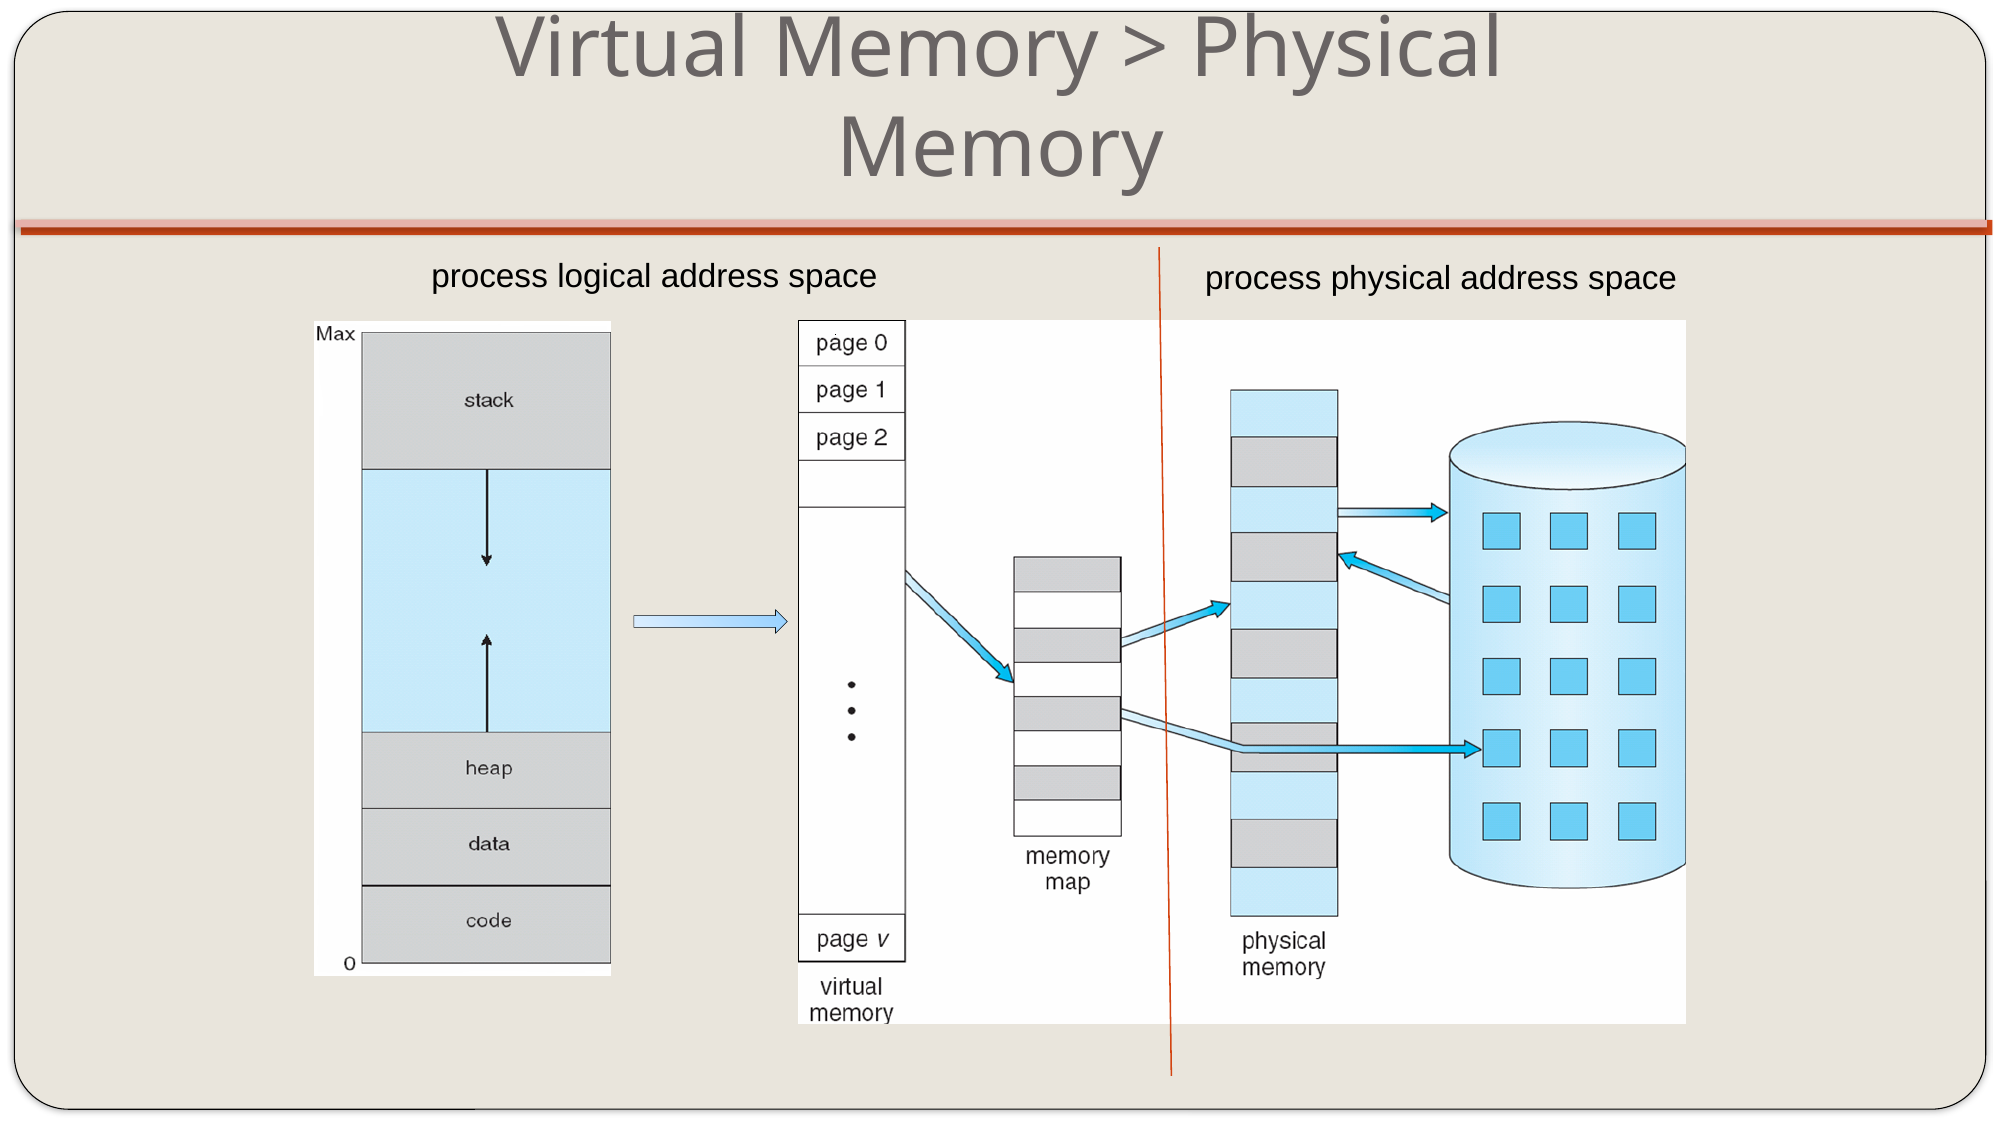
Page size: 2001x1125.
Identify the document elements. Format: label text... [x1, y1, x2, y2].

picture [314, 321, 611, 977]
text_box [631, 607, 790, 636]
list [798, 319, 1153, 1024]
title Virtual Memory > Physical Memory [314, 20, 1686, 209]
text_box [1158, 246, 1172, 1077]
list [1176, 319, 1686, 1024]
text_box process logical address space [416, 247, 925, 302]
text_box process physical address space [1190, 248, 1699, 304]
